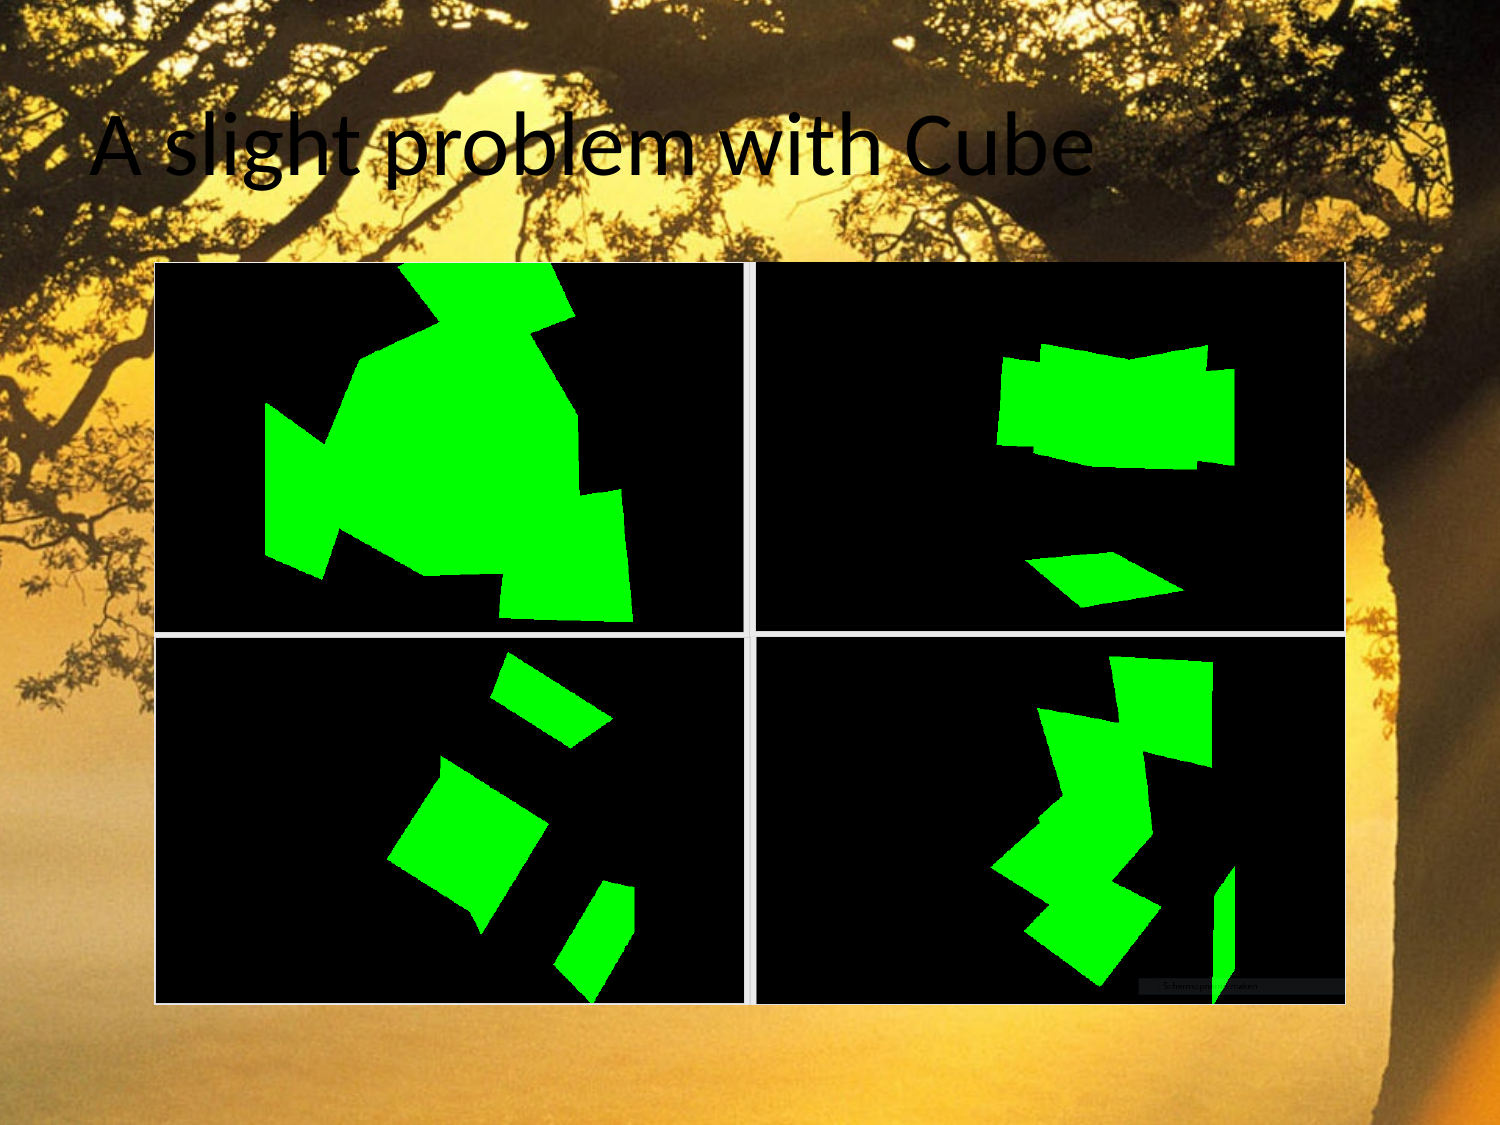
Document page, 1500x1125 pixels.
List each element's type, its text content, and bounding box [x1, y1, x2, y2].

picture [0, 0, 1500, 1125]
text_box A slight problem with Cube [74, 45, 1425, 233]
